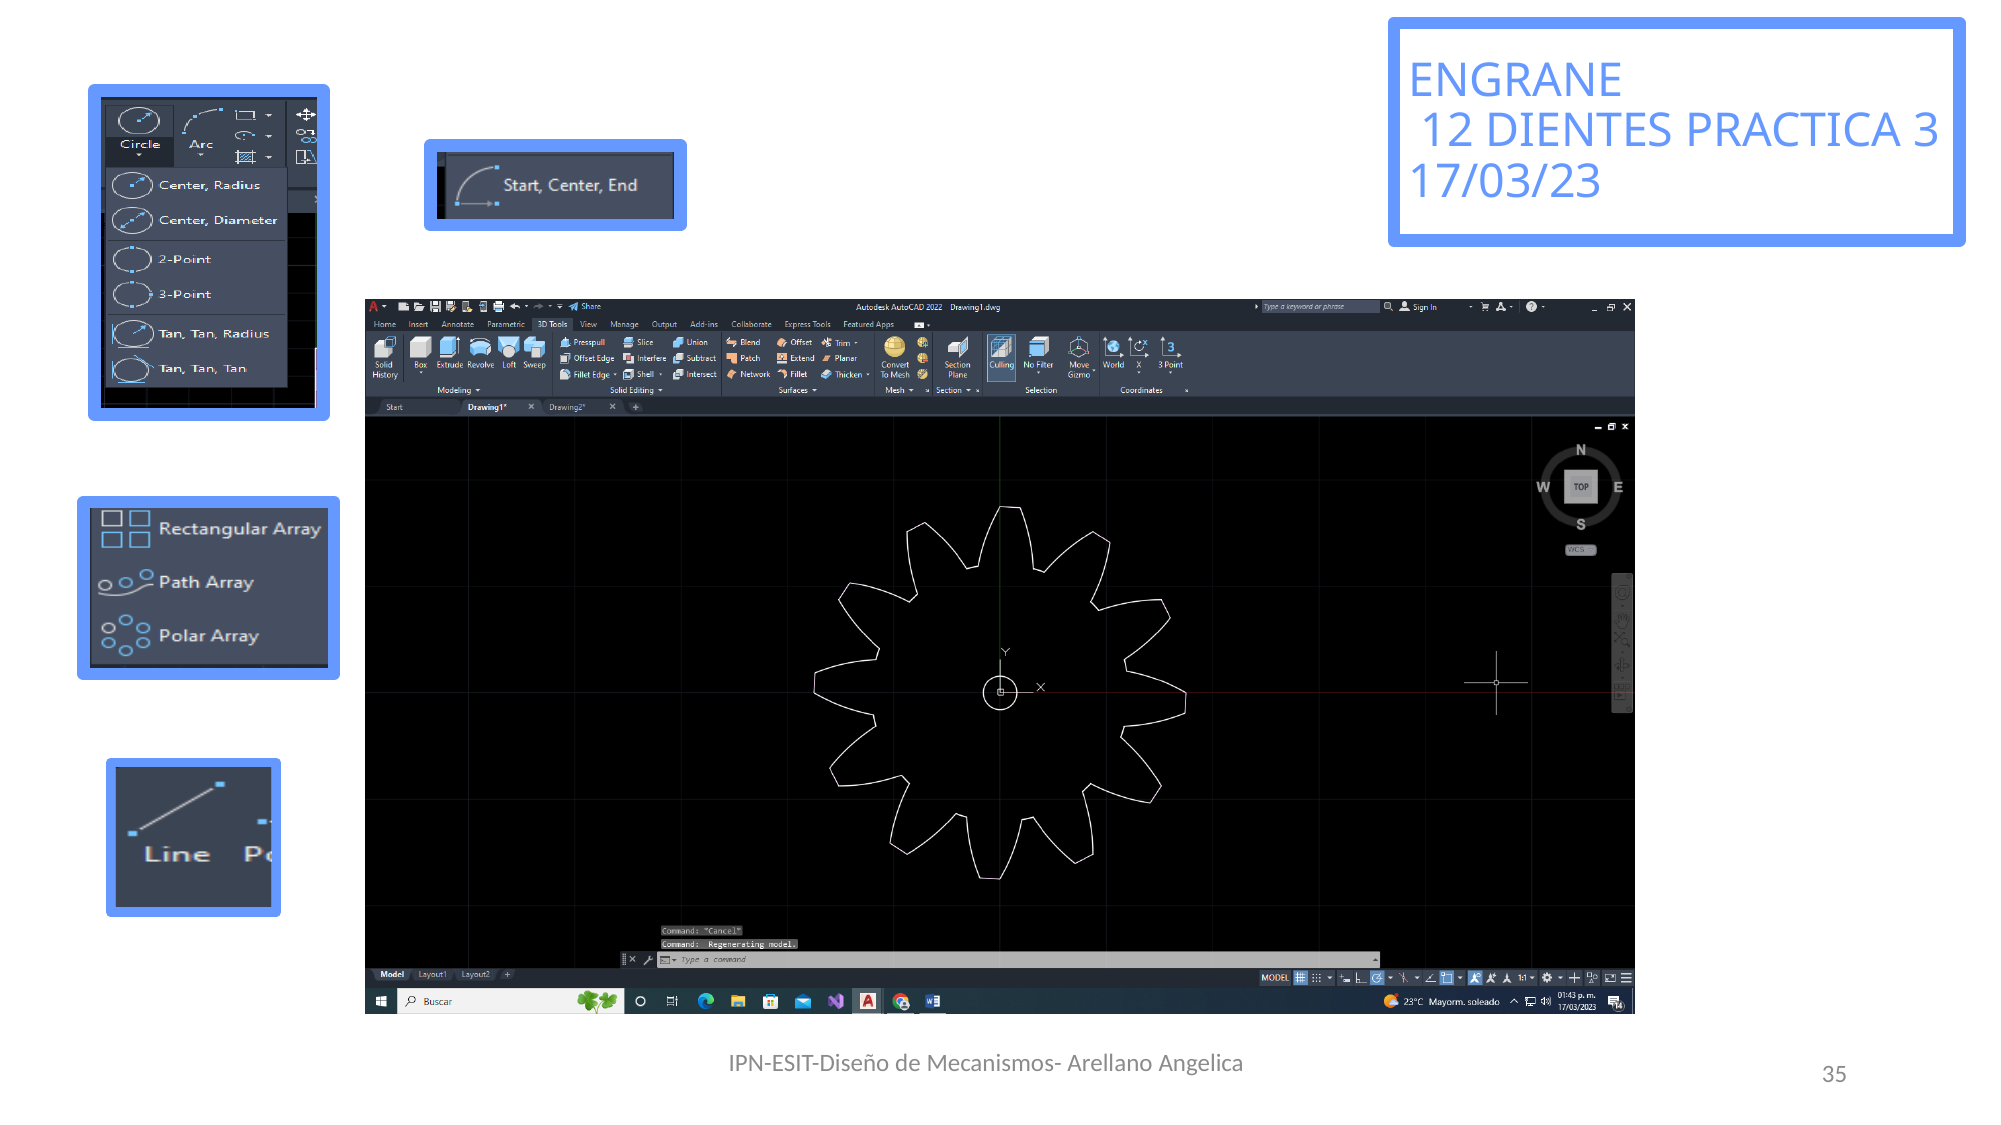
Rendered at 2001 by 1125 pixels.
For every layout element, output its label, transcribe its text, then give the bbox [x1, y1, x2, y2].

footer IPN-ESIT-Diseño de Mecanismos- Arellano Angelica [652, 1031, 1328, 1092]
picture [436, 151, 675, 219]
slide_number 35 [1412, 1042, 1863, 1103]
picture [89, 508, 328, 668]
picture [115, 767, 272, 908]
picture [100, 96, 318, 409]
title ENGRANE 12 DIENTES PRACTICA 3 17/03/23 [1393, 23, 1960, 241]
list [365, 299, 1635, 1014]
